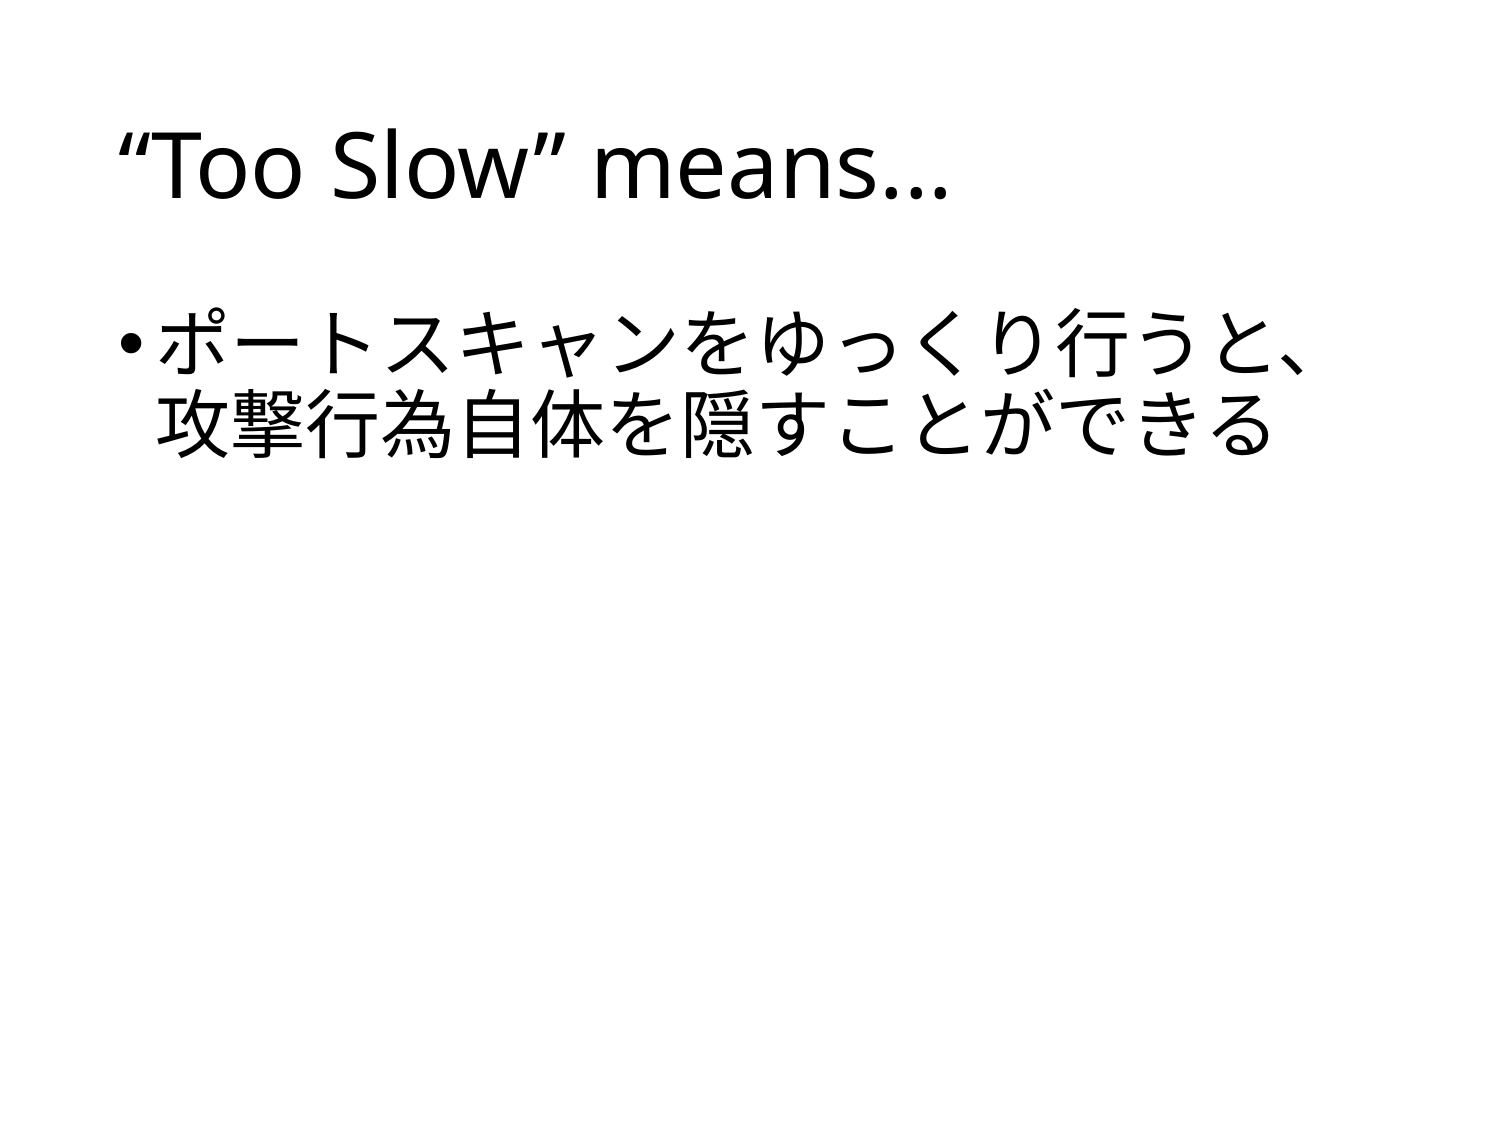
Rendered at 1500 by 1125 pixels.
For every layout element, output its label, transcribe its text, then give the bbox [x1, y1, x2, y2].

title “Too Slow” means... [103, 59, 1397, 278]
list ポートスキャンをゆっくり行うと、攻撃行為自体を隠すことができる [103, 299, 1397, 1014]
